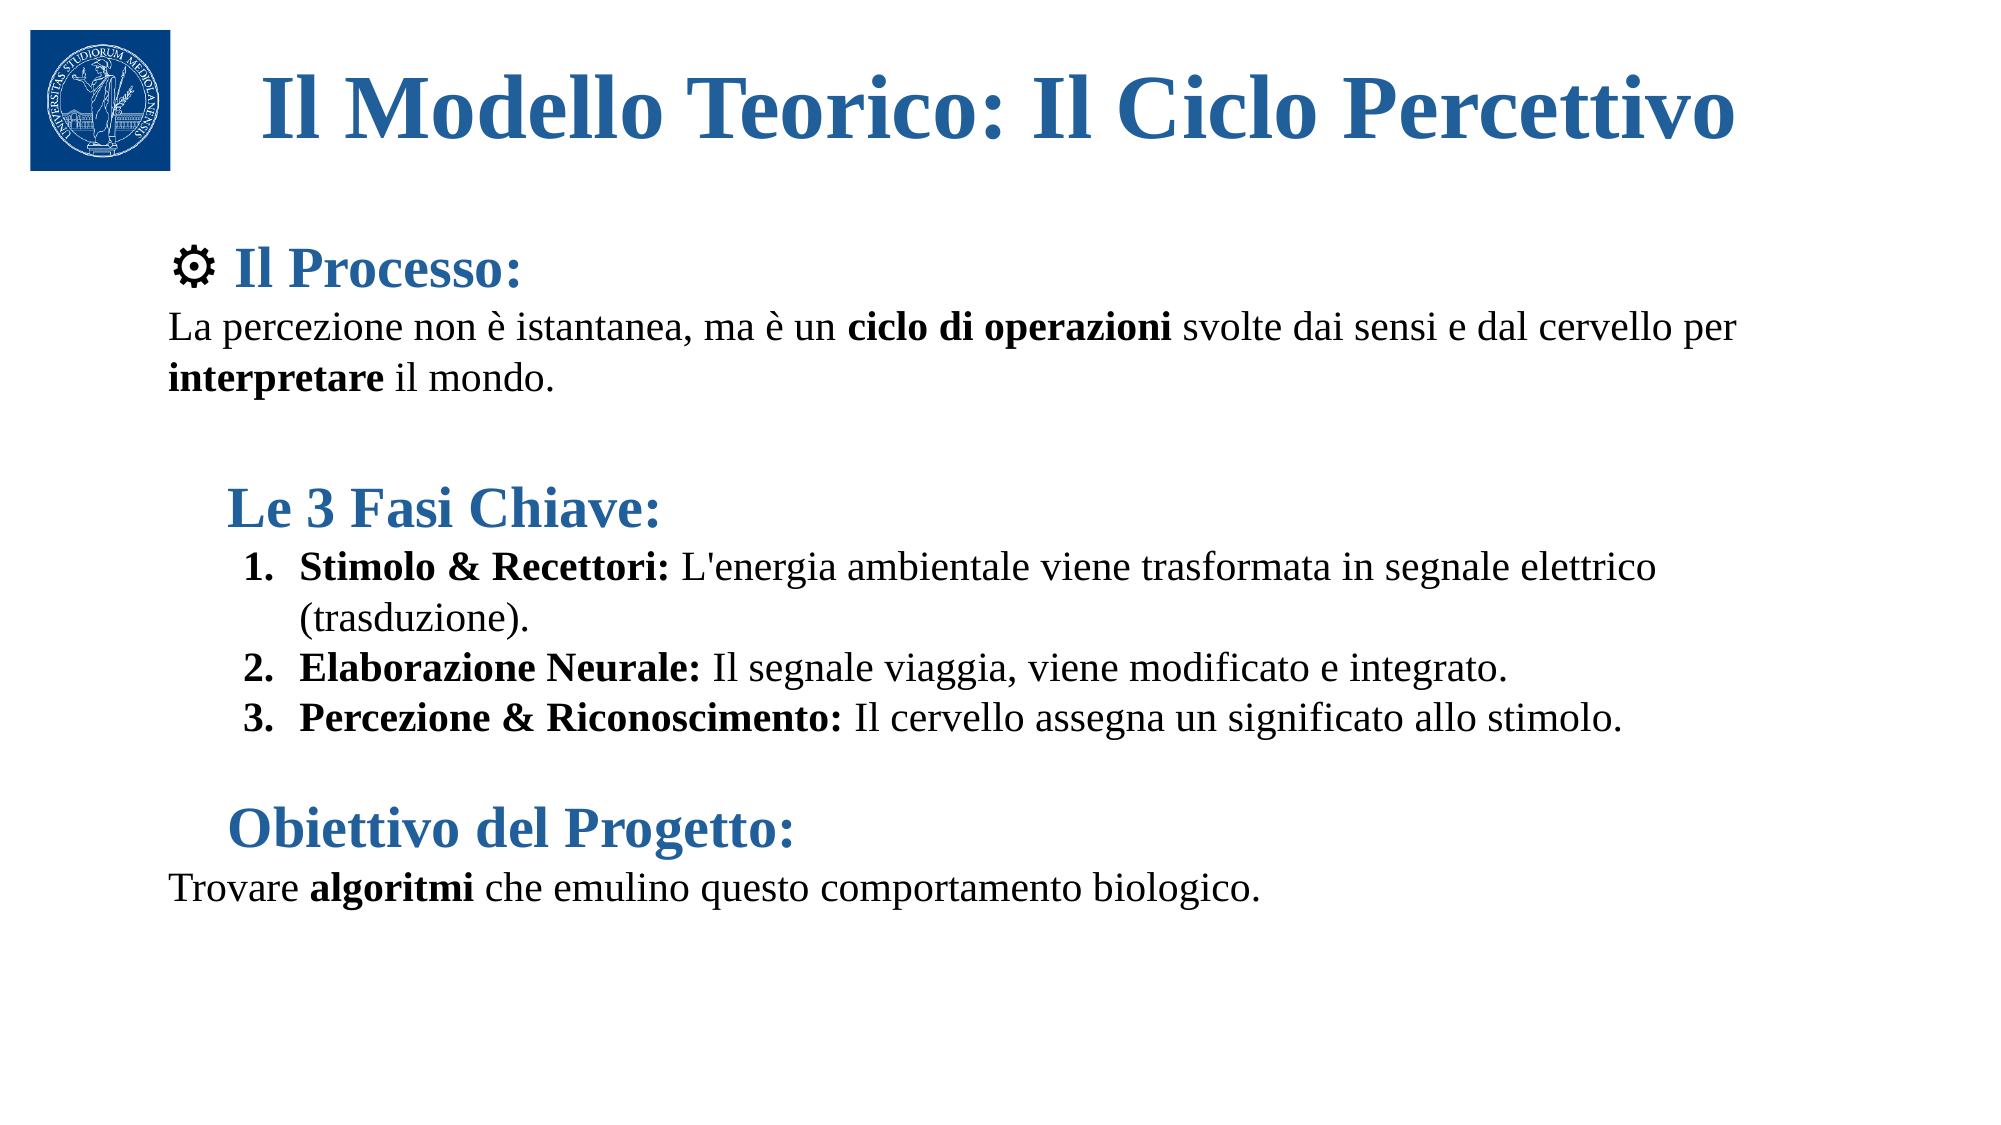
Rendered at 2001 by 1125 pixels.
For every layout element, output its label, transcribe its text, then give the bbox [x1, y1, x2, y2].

title Il Modello Teorico: Il Ciclo Percettivo [0, 0, 2000, 218]
list ⚙️ Il Processo: La percezione non è istantanea, ma è un ciclo di operazioni svolte dai sensi e dal cervello per interpretare il mondo. 🔑 Le 3 Fasi Chiave: Stimolo & Recettori: L'energia ambientale viene trasformata in segnale elettrico (trasduzione). Elaborazione Neurale: Il segnale viaggia, viene modificato e integrato. Percezione & Riconoscimento: Il cervello assegna un significato allo stimolo. 🚩 Obiettivo del Progetto: Trovare algoritmi che emulino questo comportamento biologico. [153, 221, 1847, 1117]
